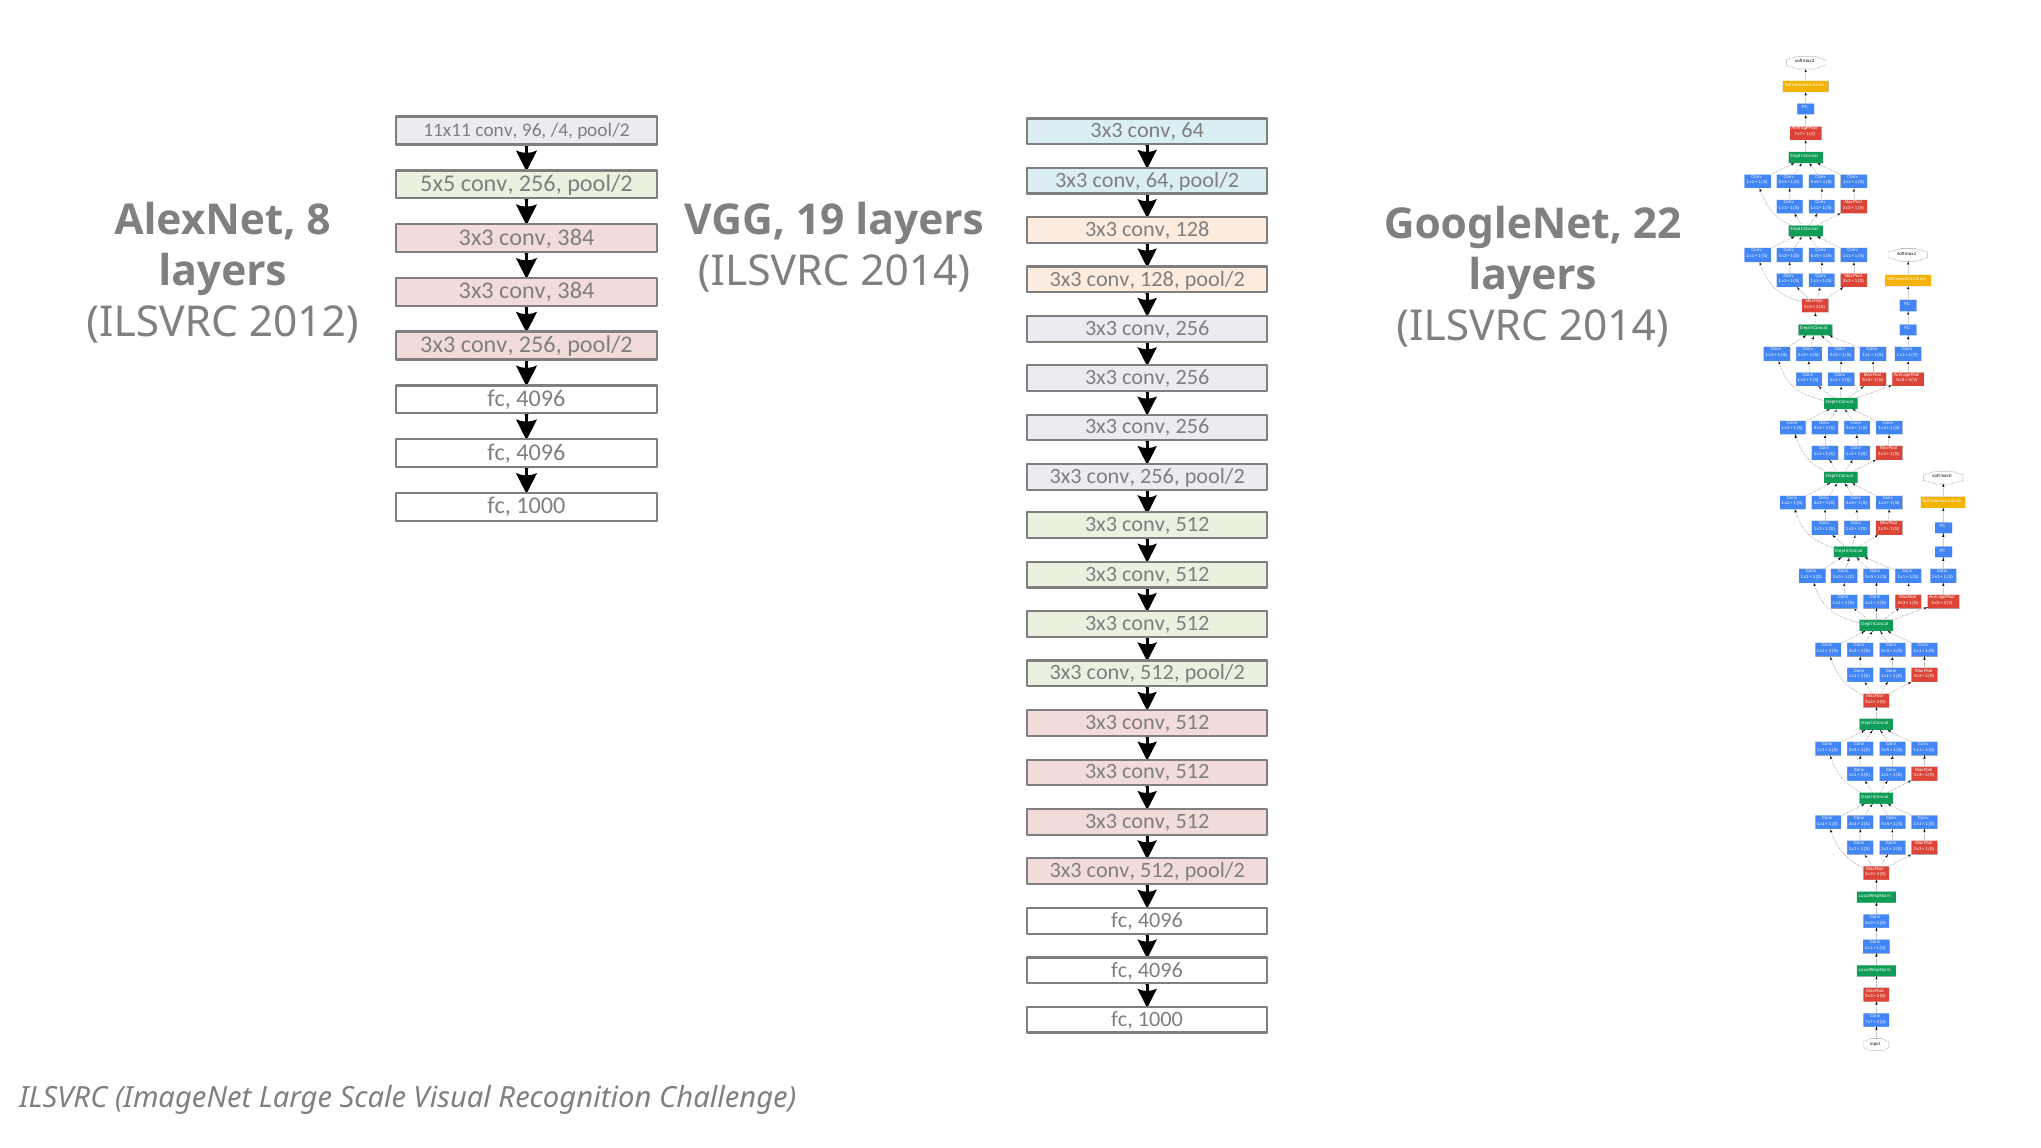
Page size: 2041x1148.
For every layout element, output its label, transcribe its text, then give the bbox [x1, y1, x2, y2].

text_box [647, 109, 1274, 1039]
text_box GoogleNet, 22 layers (ILSVRC 2014) [1325, 188, 1740, 357]
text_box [55, 109, 647, 528]
picture [1741, 52, 1968, 1053]
text_box ILSVRC (ImageNet Large Scale Visual Recognition Challenge) [4, 1070, 820, 1121]
